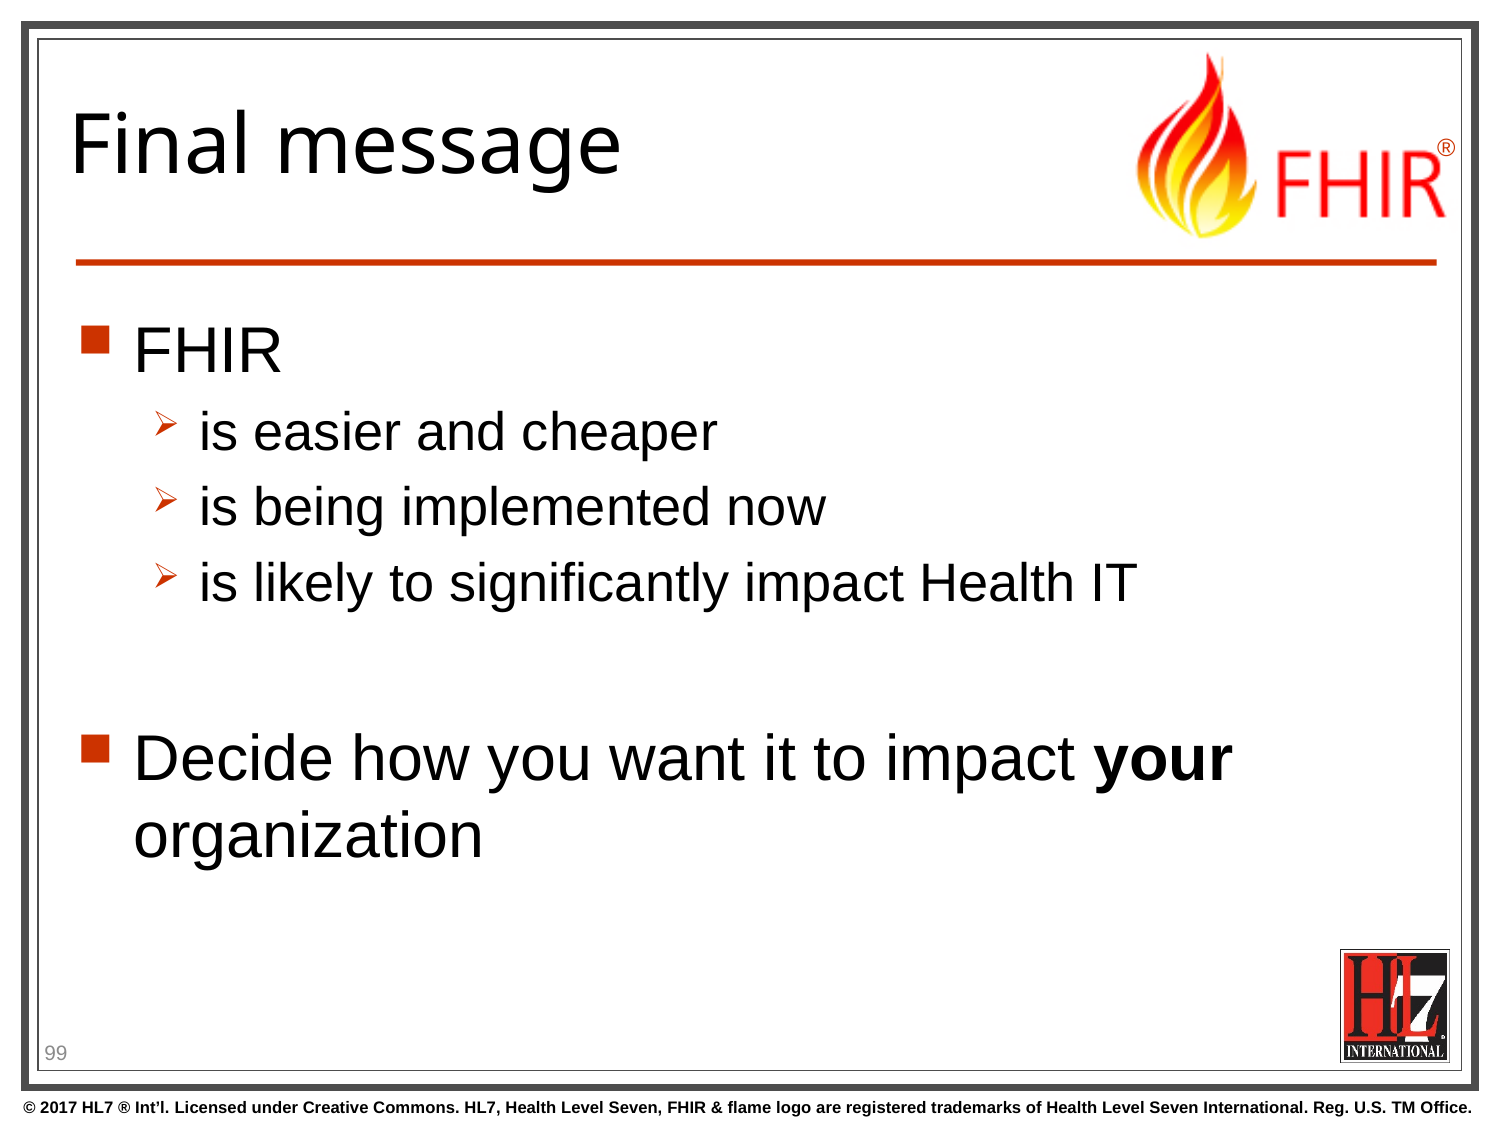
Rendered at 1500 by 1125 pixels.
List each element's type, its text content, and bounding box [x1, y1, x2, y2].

picture [1124, 42, 1458, 249]
slide_number 99 [29, 1034, 148, 1071]
picture [1340, 949, 1450, 1063]
title Final message [53, 54, 1128, 244]
list FHIR is easier and cheaper is being implemented now is likely to significantly impact Health IT Decide how you want it to impact your organization [62, 299, 1438, 1059]
